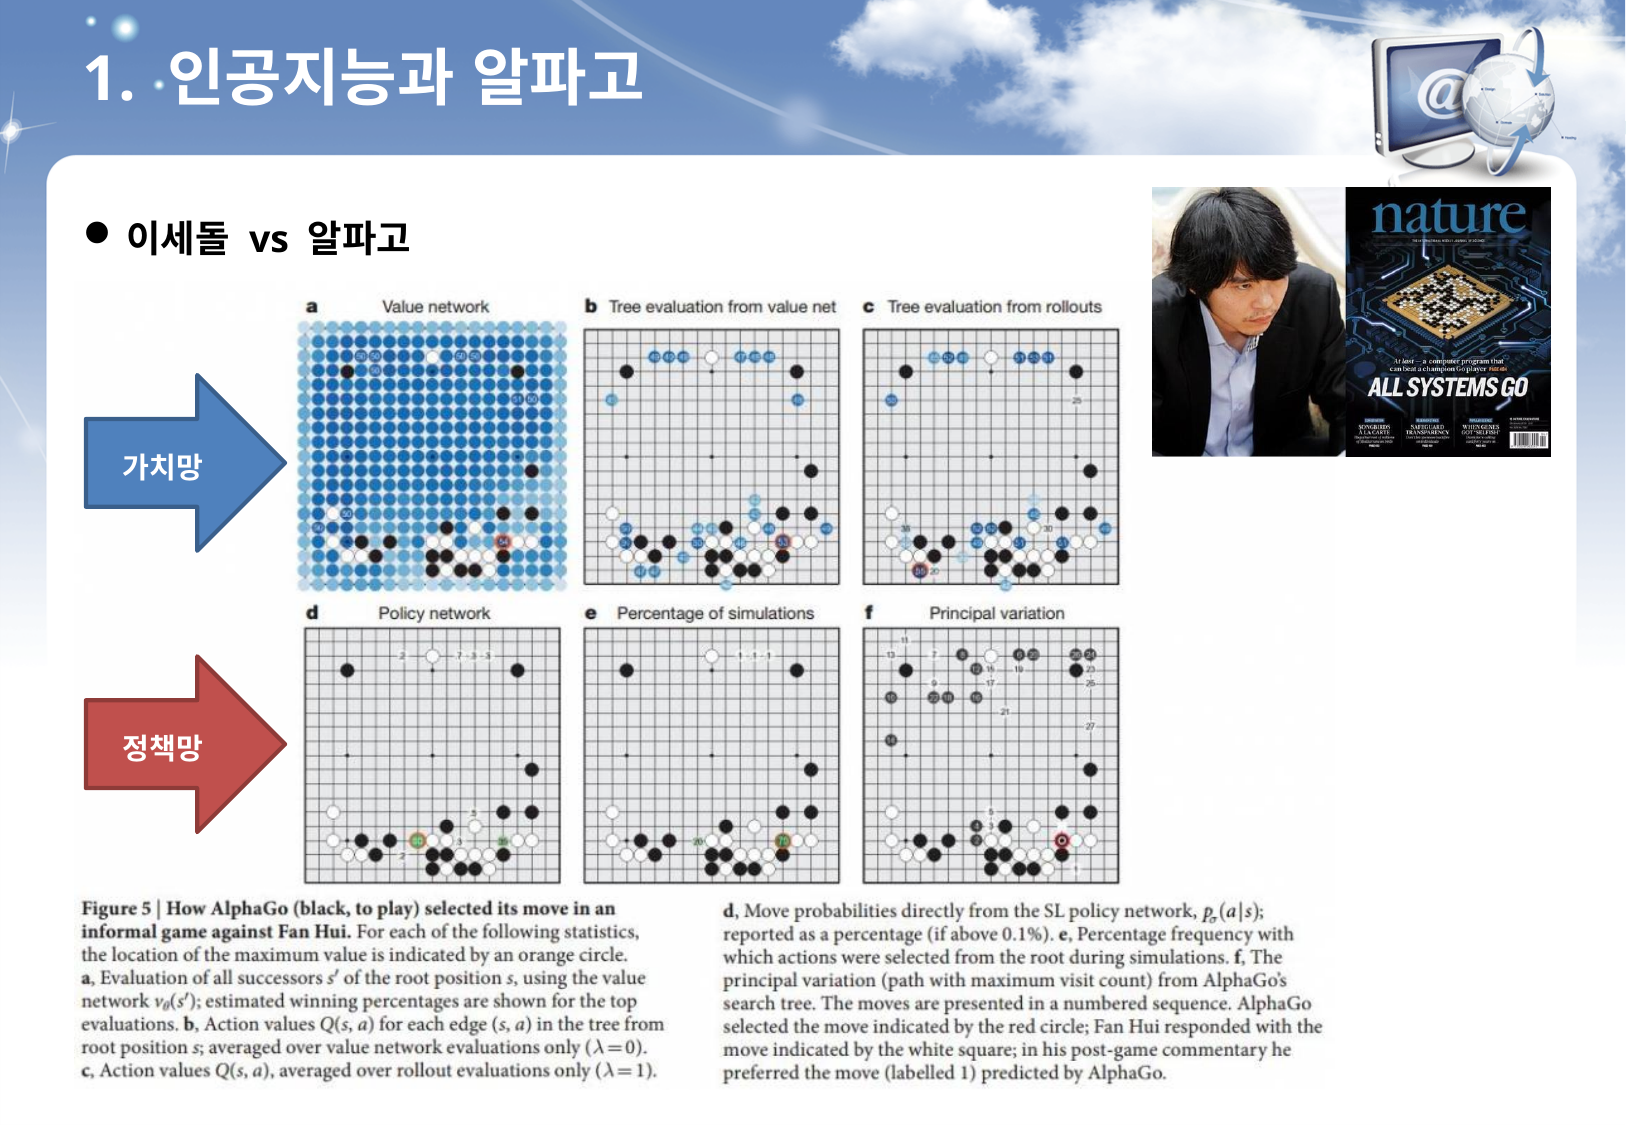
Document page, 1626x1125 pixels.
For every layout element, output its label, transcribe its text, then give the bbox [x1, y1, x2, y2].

text_box 1. 인공지능과 알파고 [68, 31, 1464, 138]
picture [0, 0, 1626, 1125]
title 이세돌 vs 알파고 [68, 198, 448, 285]
